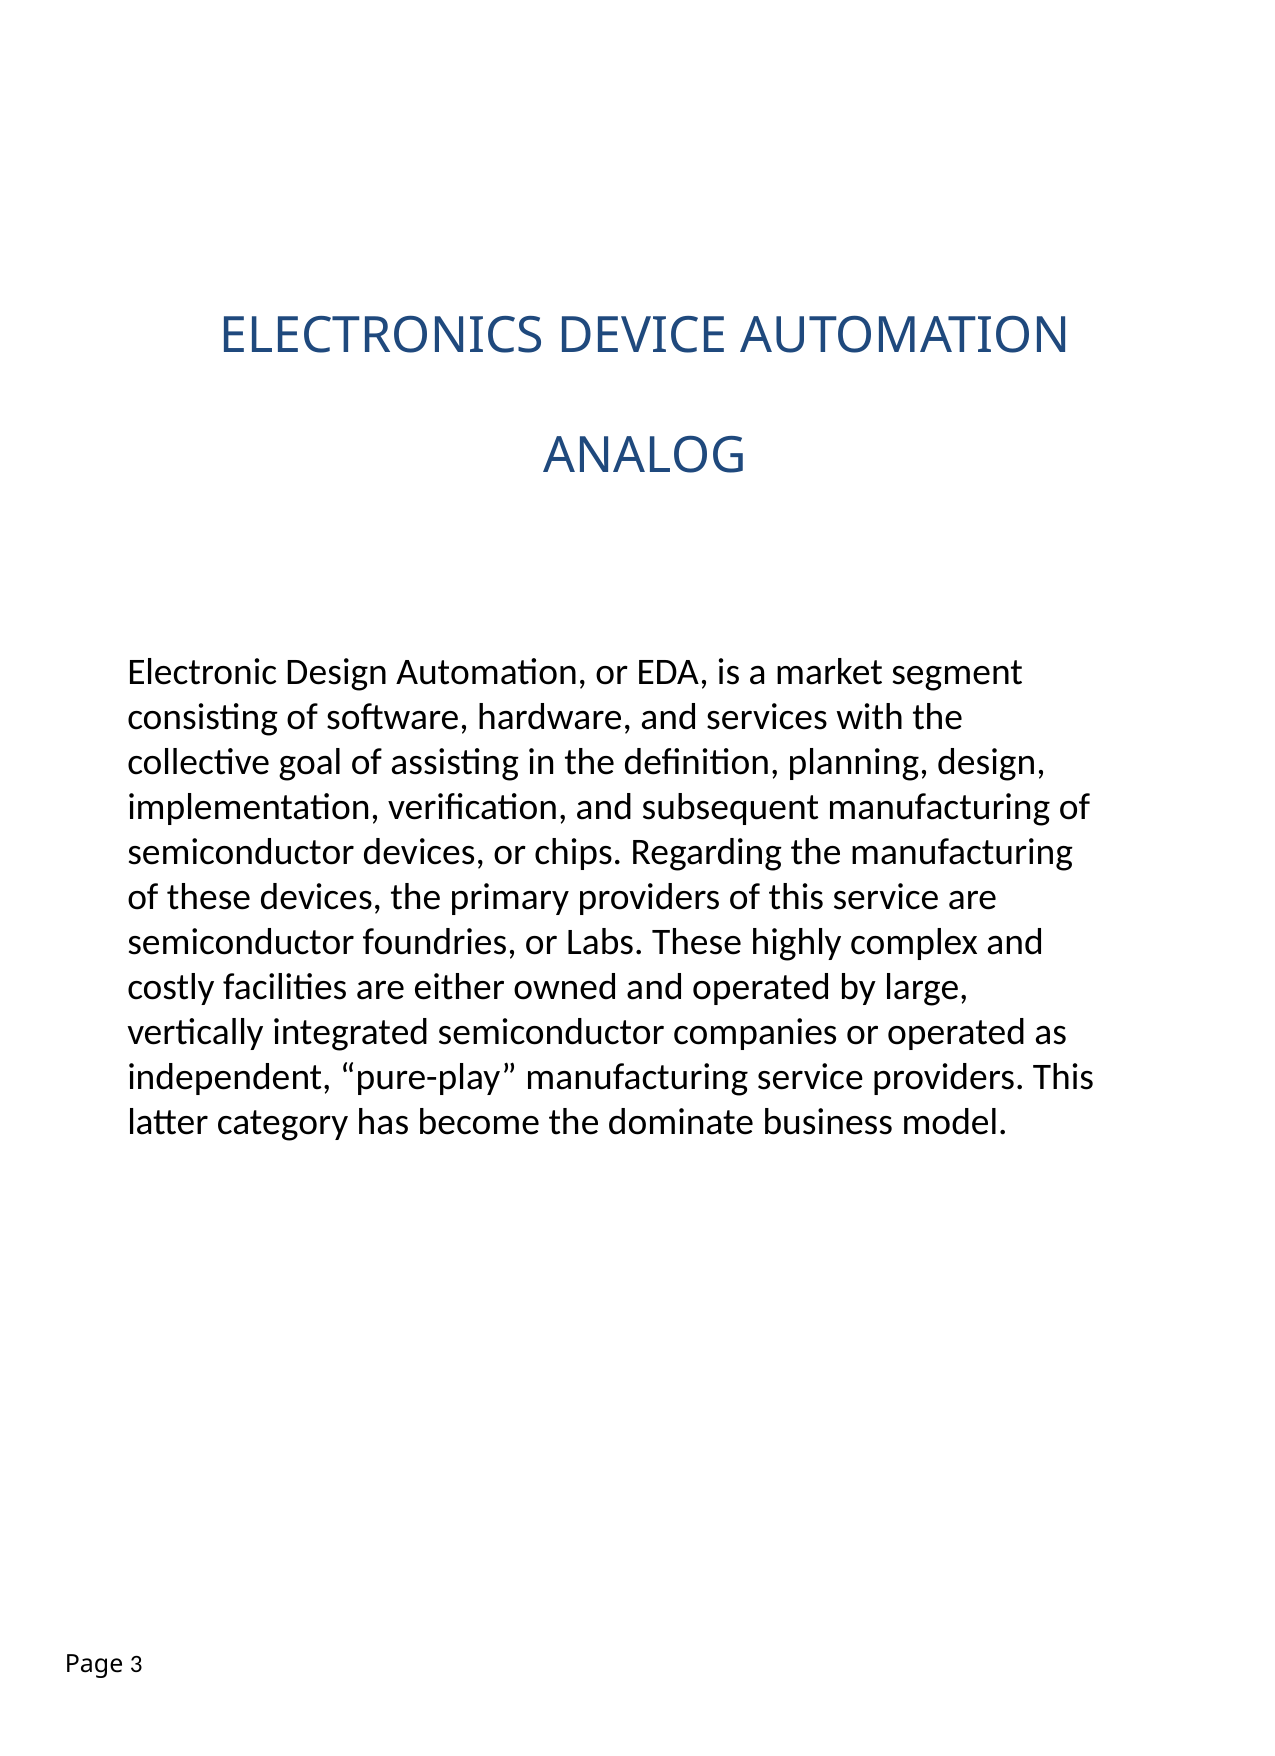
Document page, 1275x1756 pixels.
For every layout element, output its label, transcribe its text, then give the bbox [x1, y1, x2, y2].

text_box Page 3 [50, 1640, 238, 1685]
title ELECTRONICS DEVICE AUTOMATION ANALOG [87, 302, 1204, 810]
text_box Electronic Design Automation, or EDA, is a market segment consisting of software, hardware, and services with the collective goal of assisting in the definition, planning, design, implementation, verification, and subsequent manufacturing of semiconductor devices, or chips. Regarding the manufacturing of these devices, the primary providers of this service are semiconductor foundries, or Labs. These highly complex and costly facilities are either owned and operated by large, vertically integrated semiconductor companies or operated as independent, “pure-play” manufacturing service providers. This latter category has become the dominate business model. [112, 640, 1125, 1150]
